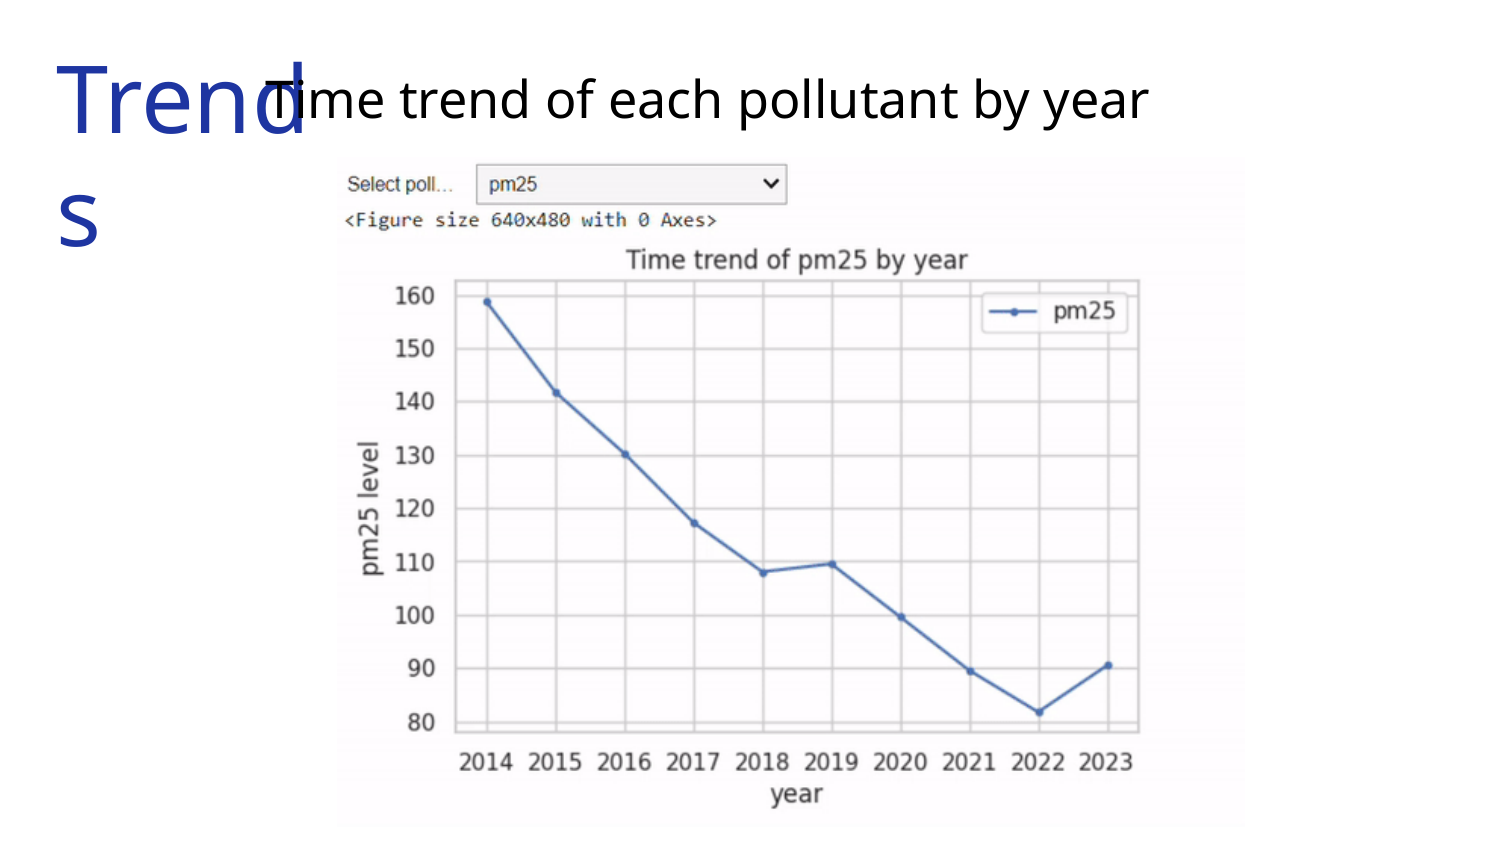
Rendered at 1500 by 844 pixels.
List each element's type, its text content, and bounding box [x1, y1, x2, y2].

text_box Trends [41, 24, 327, 280]
picture [337, 156, 1245, 827]
text_box Time trend of each pollutant by year [237, 51, 1178, 144]
